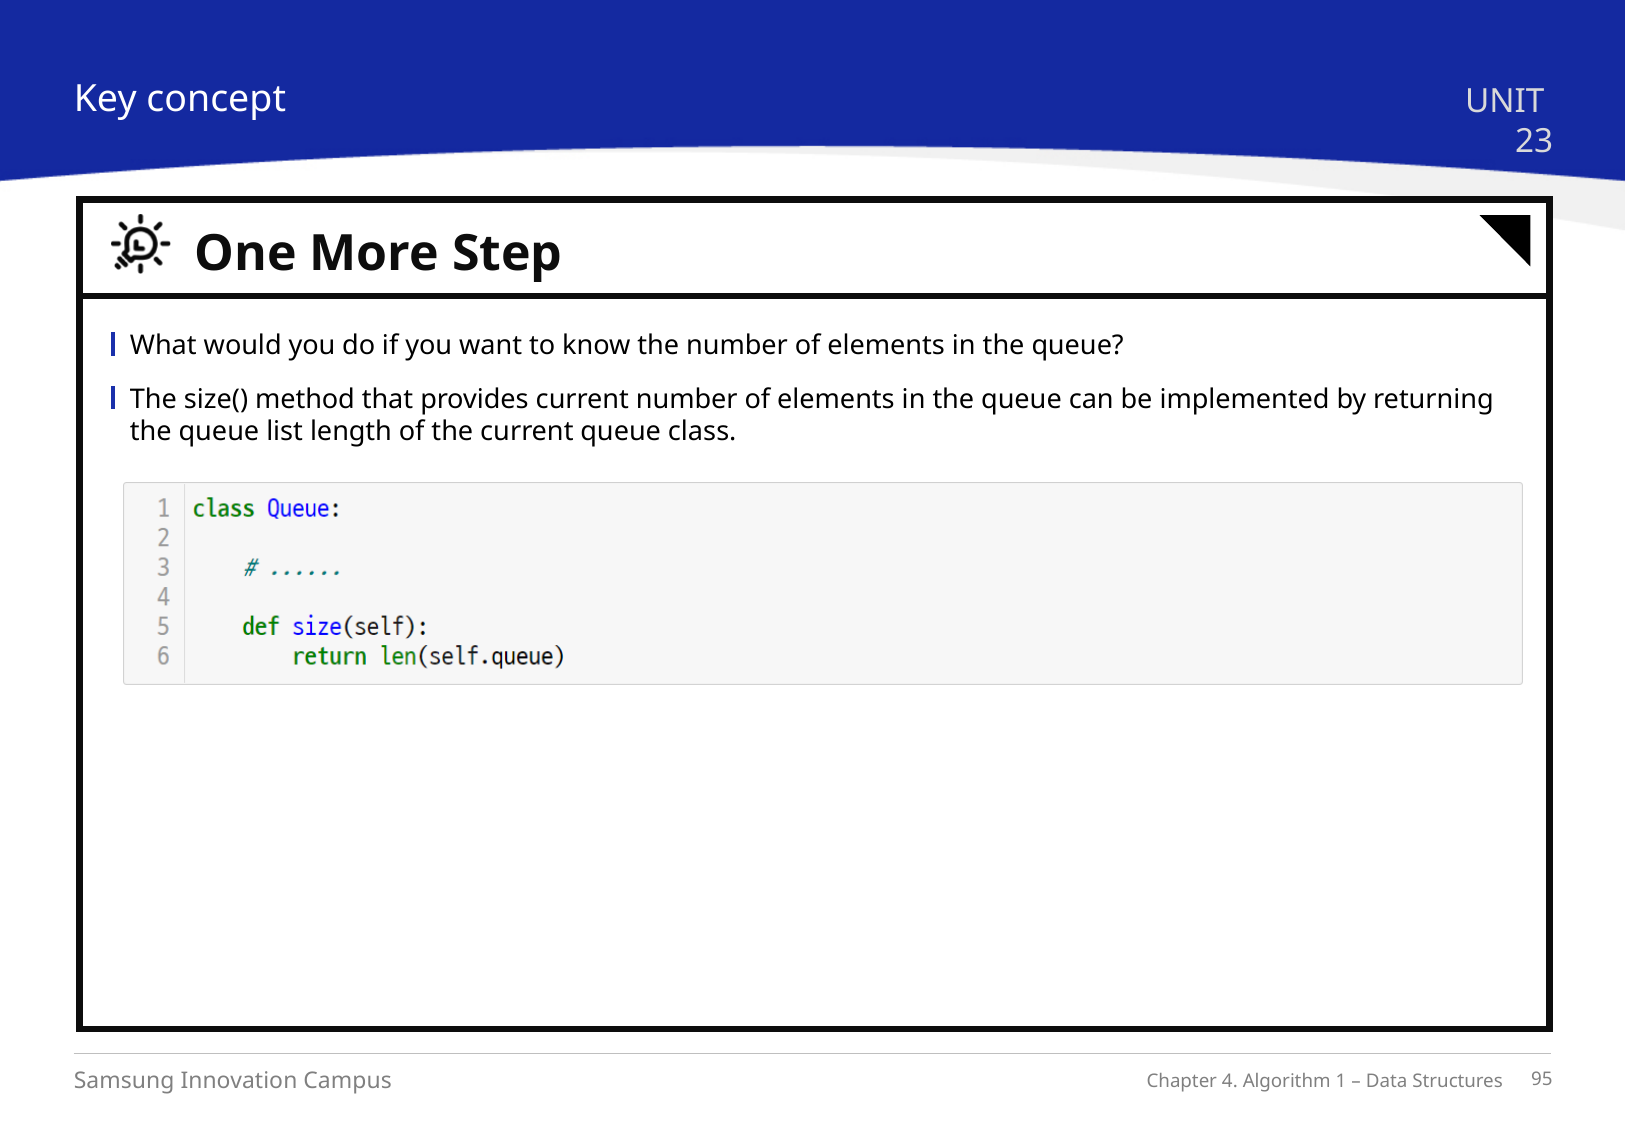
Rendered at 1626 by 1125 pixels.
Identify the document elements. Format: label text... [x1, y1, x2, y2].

text_box UNIT 23 [1422, 78, 1554, 159]
text_box Key concept [73, 73, 981, 120]
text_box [79, 199, 1550, 1029]
picture [0, 0, 1625, 1125]
